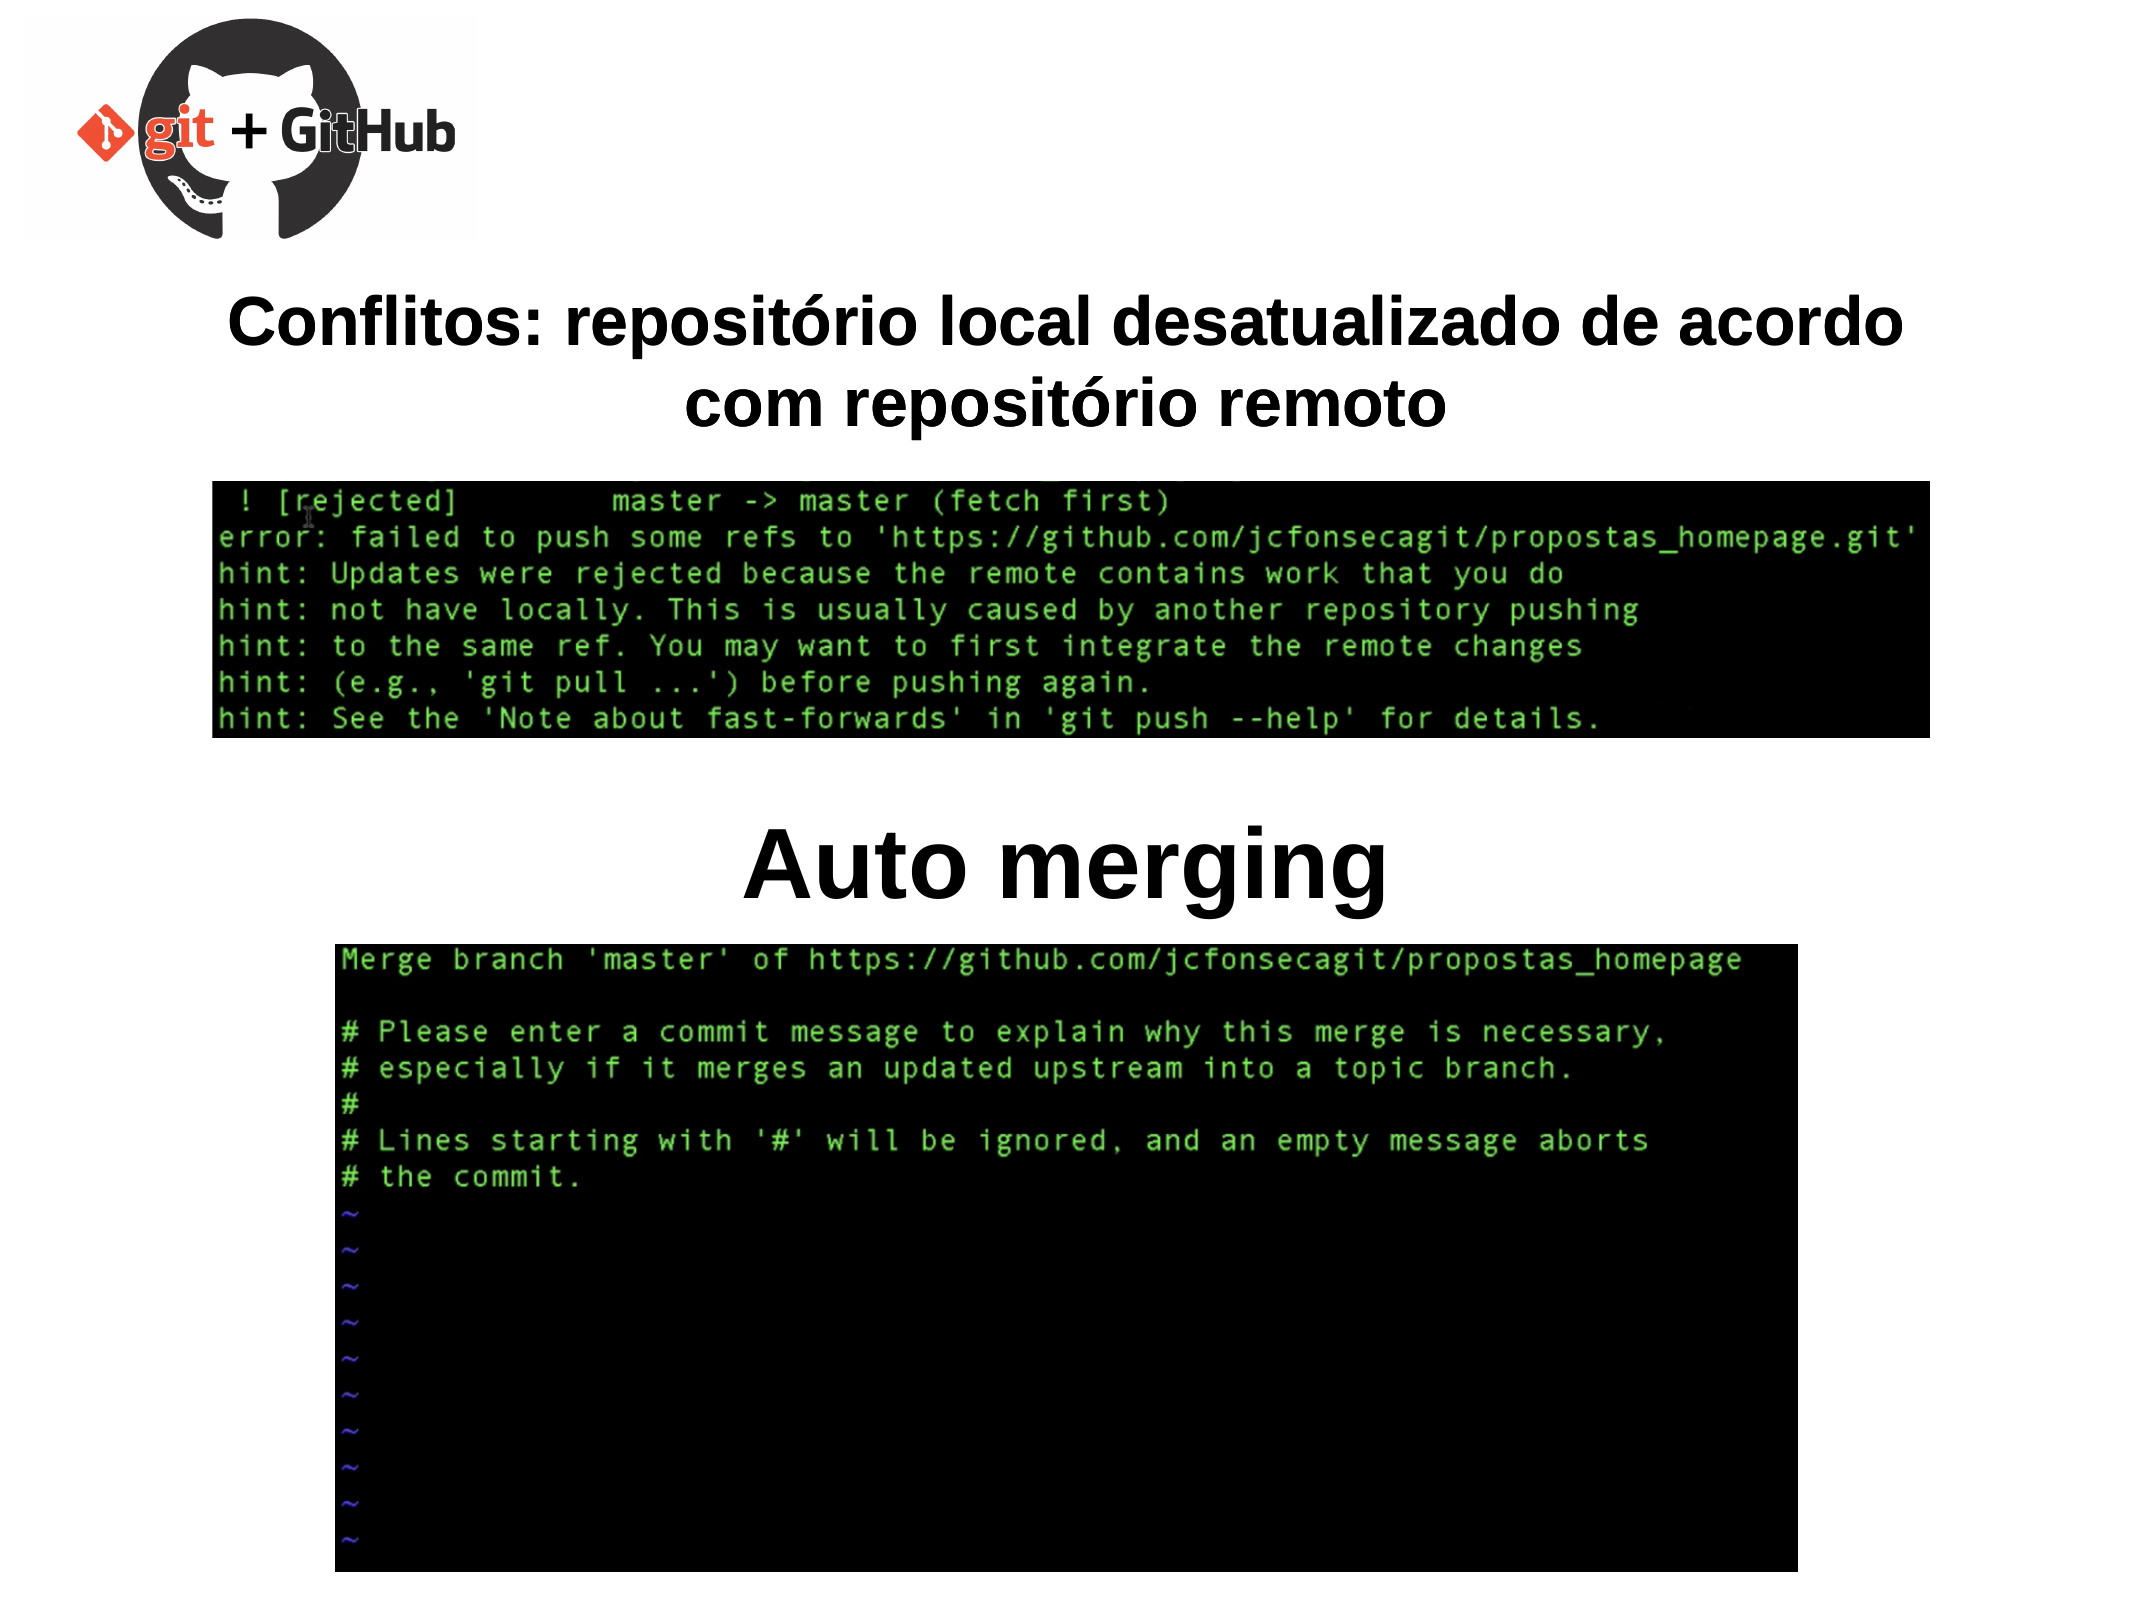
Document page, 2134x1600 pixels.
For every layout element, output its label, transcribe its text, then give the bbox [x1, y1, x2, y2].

picture [203, 481, 1930, 738]
text_box Auto merging [208, 789, 1925, 976]
picture [24, 14, 477, 242]
text_box Conflitos: repositório local desatualizado de acordo com repositório remoto [208, 268, 1925, 454]
picture [335, 944, 1799, 1573]
